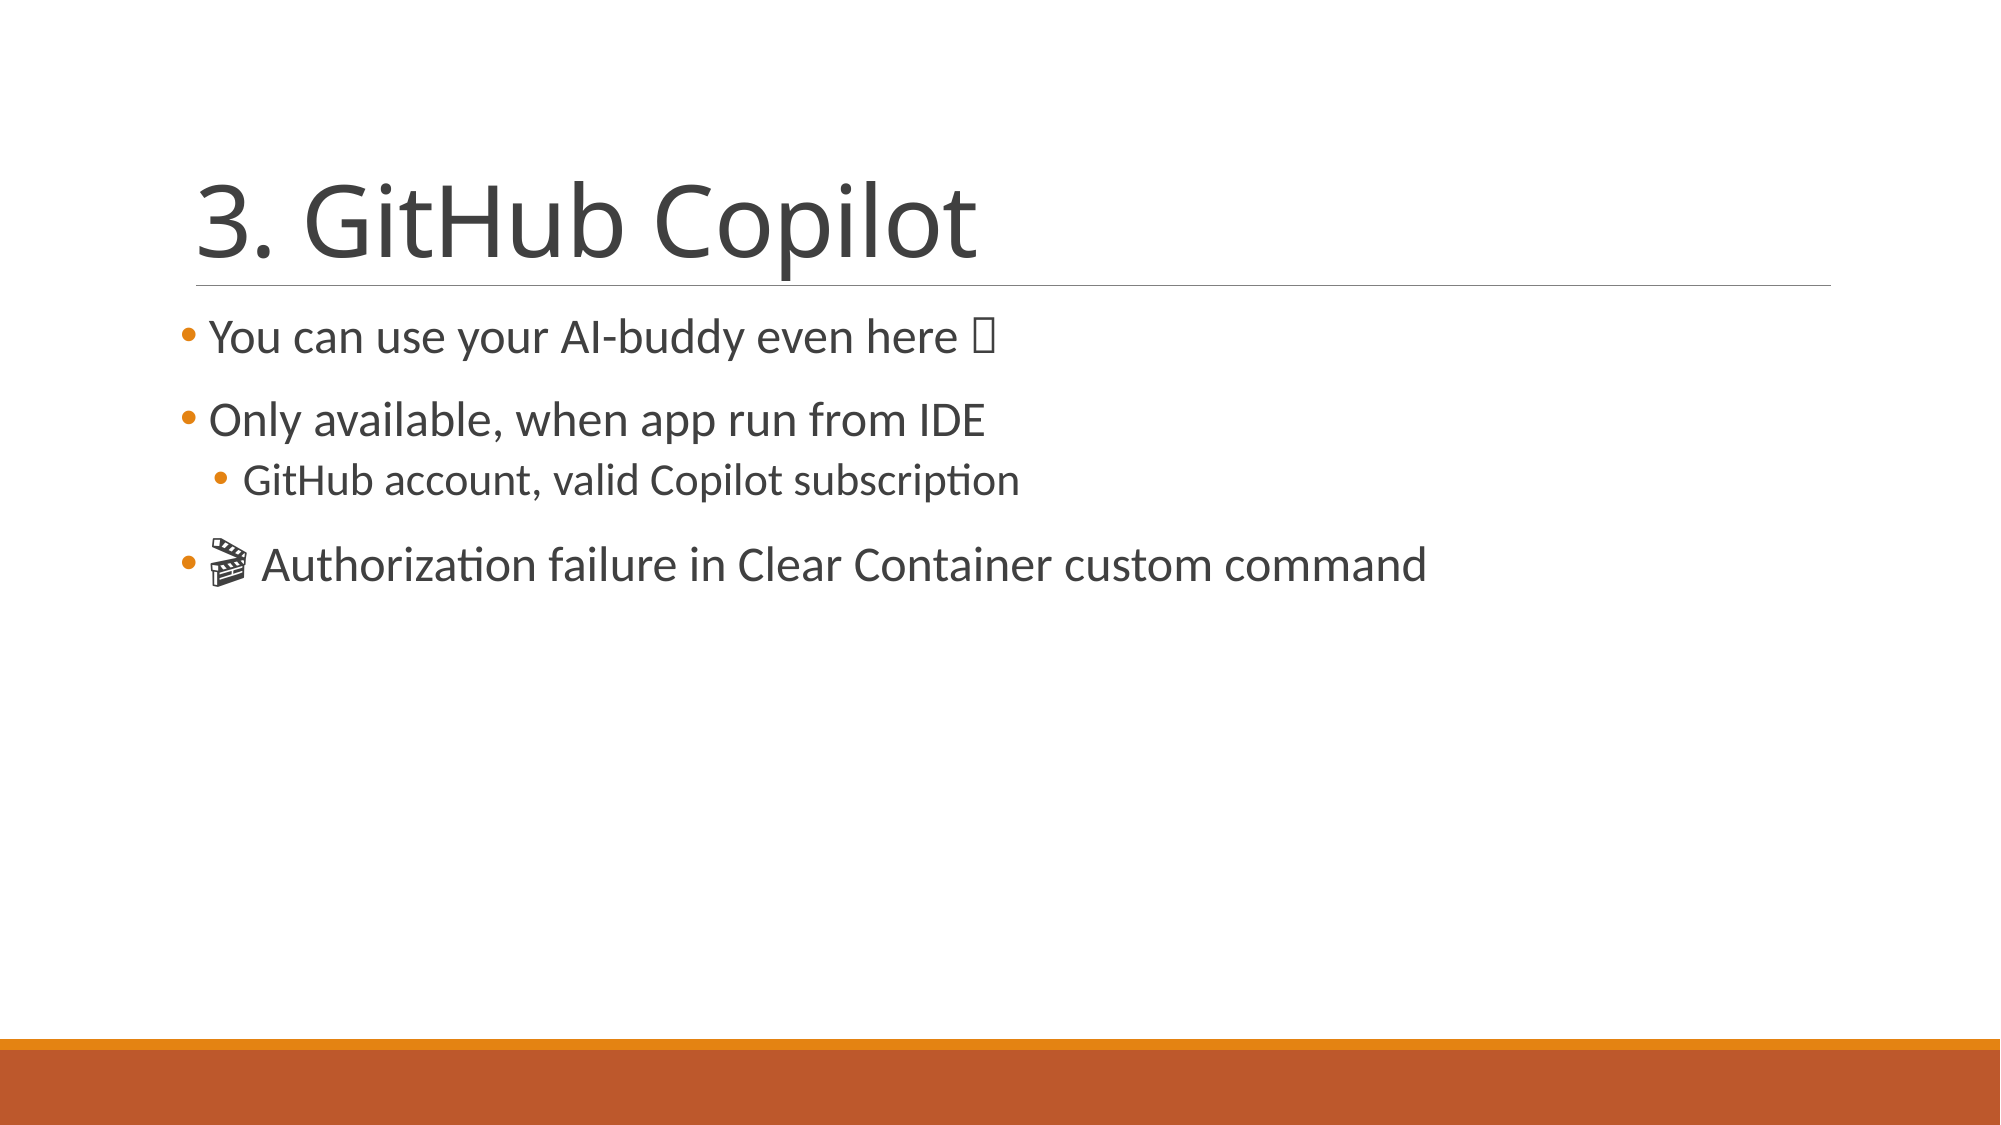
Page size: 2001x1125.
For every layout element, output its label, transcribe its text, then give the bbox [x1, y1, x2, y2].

list You can use your AI-buddy even here  Only available, when app run from IDE GitHub account, valid Copilot subscription 🎬 Authorization failure in Clear Container custom command [180, 302, 1830, 963]
title 3. GitHub Copilot [180, 47, 1830, 285]
